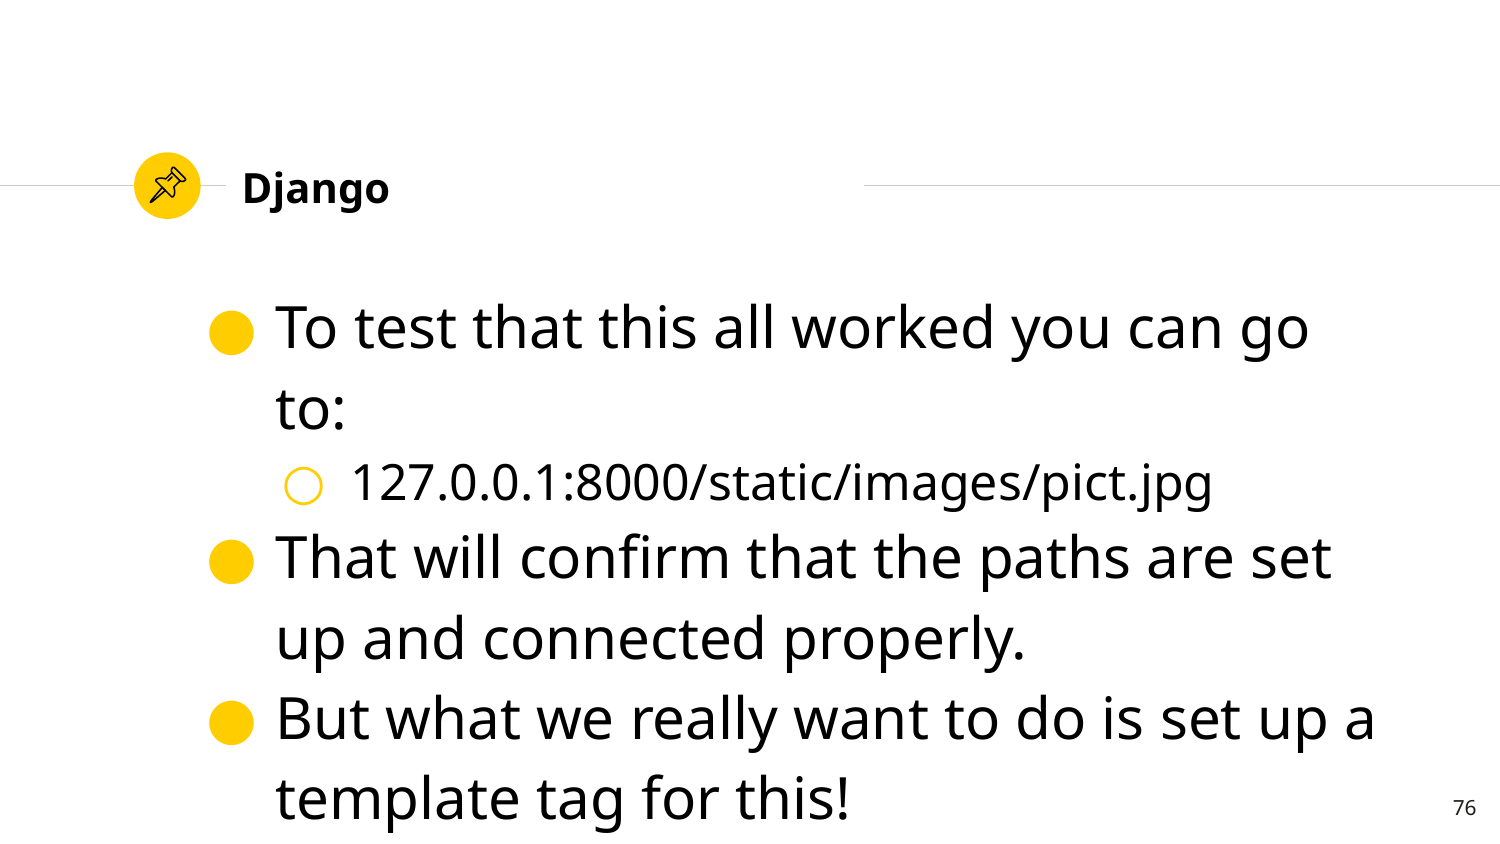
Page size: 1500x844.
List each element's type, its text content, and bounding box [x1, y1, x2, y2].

slide_number 76 [1401, 779, 1492, 844]
list To test that this all worked you can go to: 127.0.0.1:8000/static/images/pict.jpg That will confirm that the paths are set up and connected properly. But what we really want to do is set up a template tag for this! [185, 265, 1402, 776]
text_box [150, 166, 186, 203]
title Django [226, 151, 863, 223]
